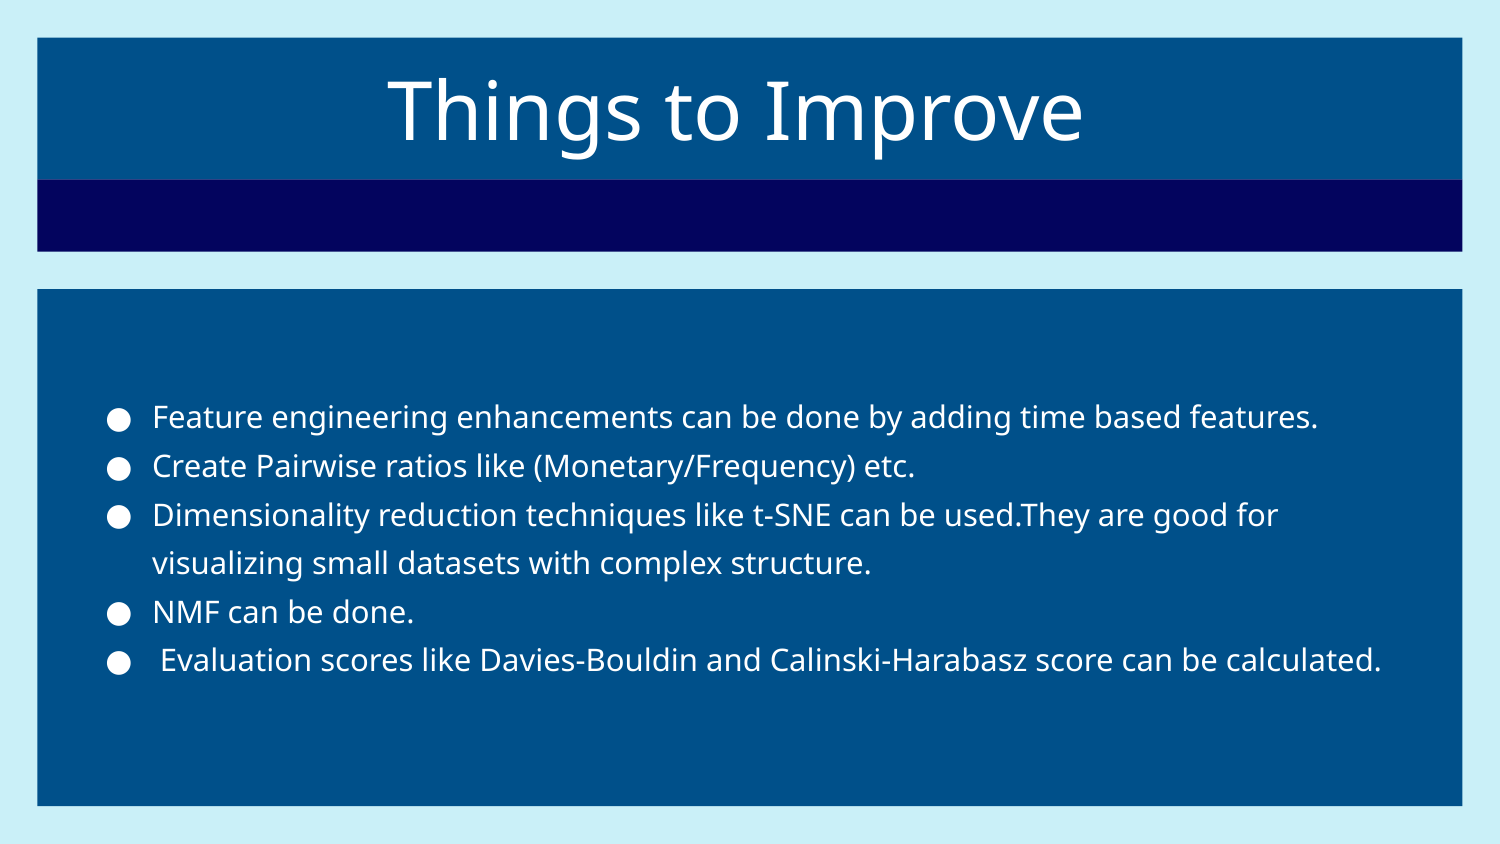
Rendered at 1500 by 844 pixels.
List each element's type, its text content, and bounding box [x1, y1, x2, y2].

title Things to Improve [104, 37, 1390, 180]
list Feature engineering enhancements can be done by adding time based features. Create Pairwise ratios like (Monetary/Frequency) etc. Dimensionality reduction techniques like t-SNE can be used.They are good for visualizing small datasets with complex structure. NMF can be done. Evaluation scores like Davies-Bouldin and Calinski-Harabasz score can be calculated. [74, 325, 1406, 771]
